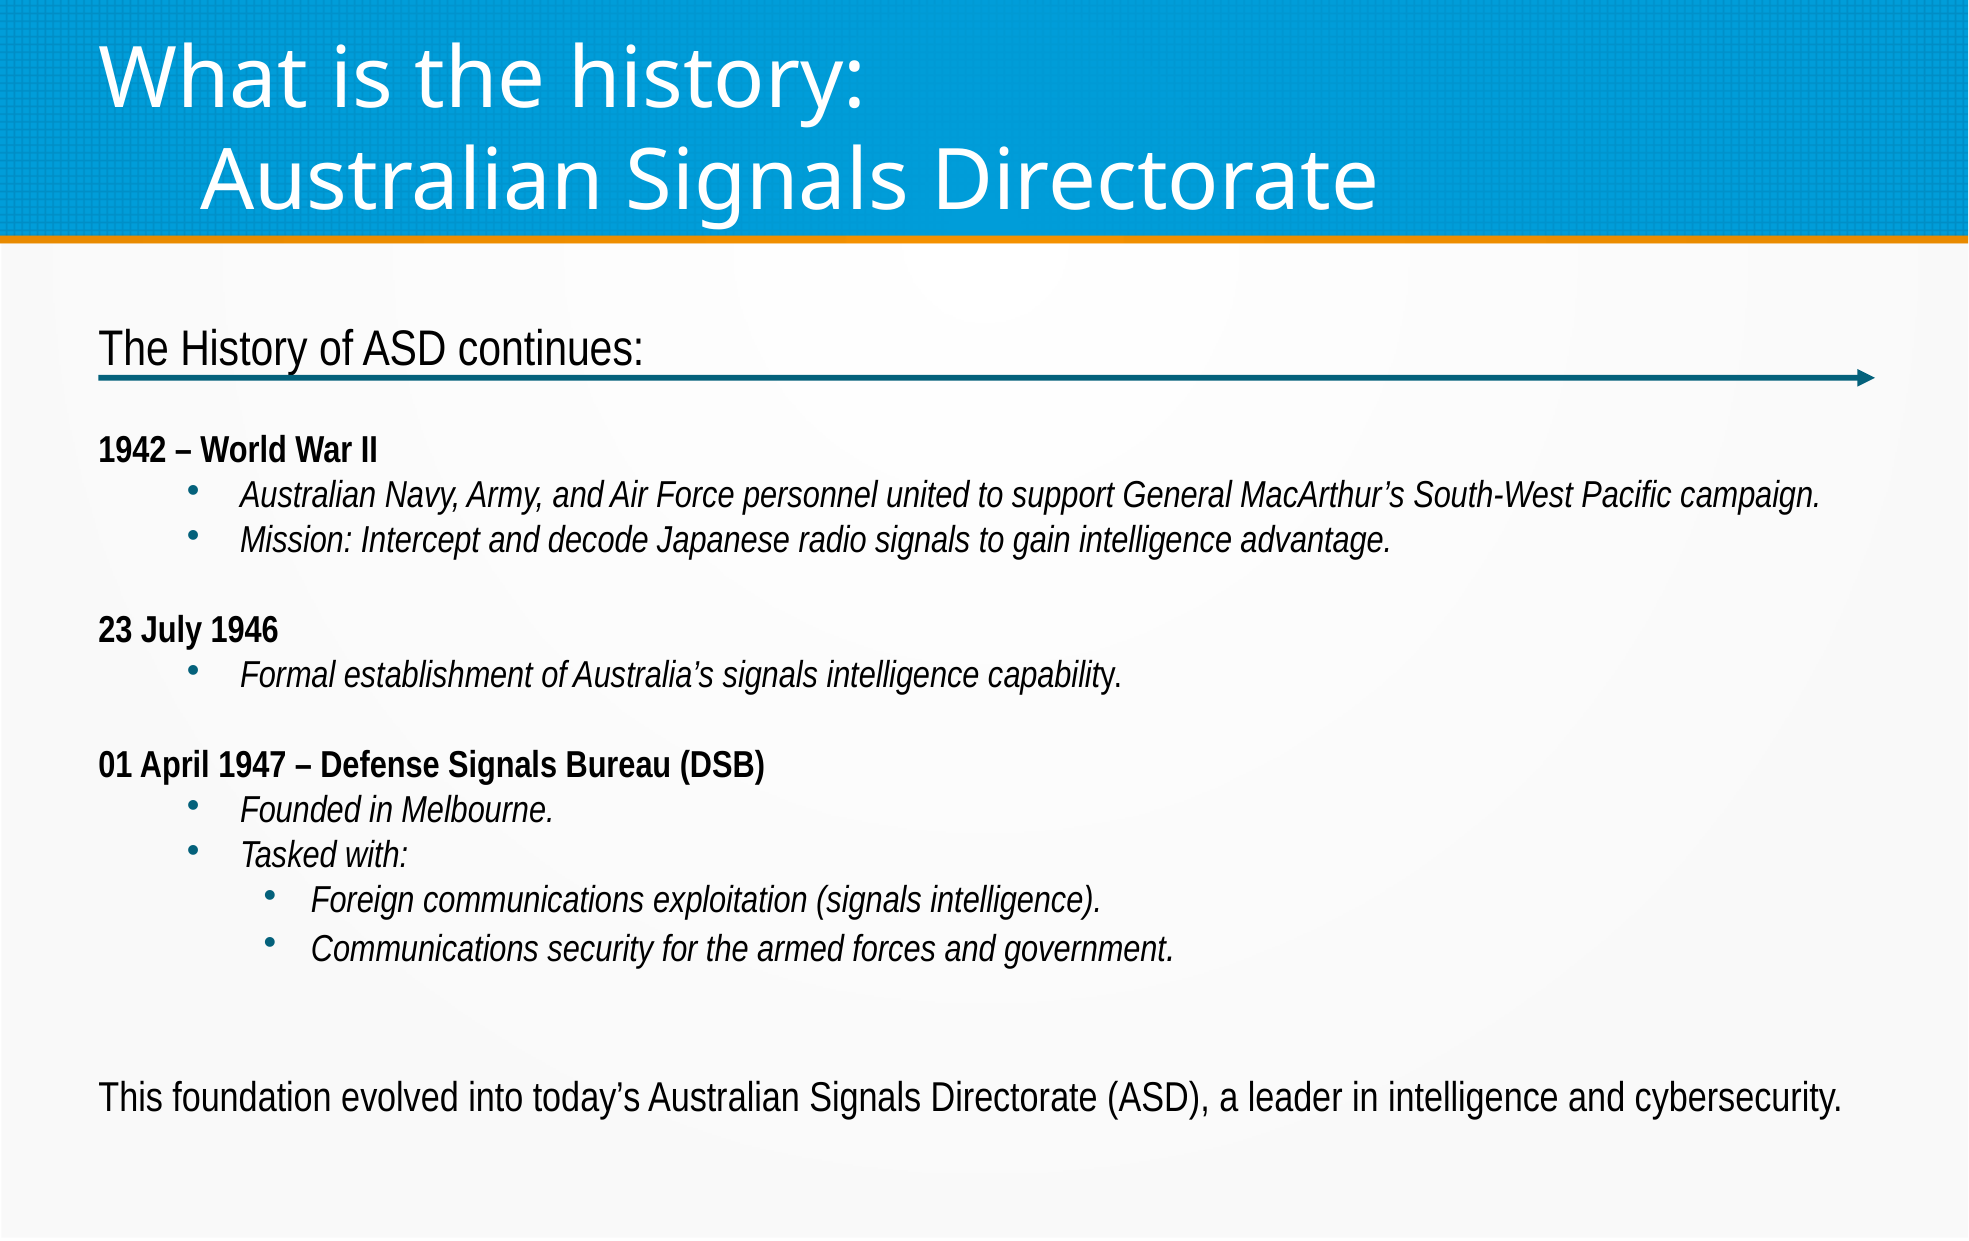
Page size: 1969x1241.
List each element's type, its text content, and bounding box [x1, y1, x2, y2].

list The History of ASD continues: 1942 – World War II Australian Navy, Army, and Air Force personnel united to support General MacArthur’s South-West Pacific campaign. Mission: Intercept and decode Japanese radio signals to gain intelligence advantage. 23 July 1946 Formal establishment of Australia’s signals intelligence capability. 01 April 1947 – Defense Signals Bureau (DSB) Founded in Melbourne. Tasked with: Foreign communications exploitation (signals intelligence). Communications security for the armed forces and government. This foundation evolved into today’s Australian Signals Directorate (ASD), a leader in intelligence and cybersecurity. [98, 378, 1860, 1140]
title What is the history: Australian Signals Directorate [98, 19, 1870, 227]
picture [0, 236, 1969, 1241]
text_box [98, 371, 1876, 384]
list The History of ASD continues: 1942 – World War II Australian Navy, Army, and Air Force personnel united to support General MacArthur’s South-West Pacific campaign. Mission: Intercept and decode Japanese radio signals to gain intelligence advantage. 23 July 1946 Formal establishment of Australia’s signals intelligence capability. 01 April 1947 – Defense Signals Bureau (DSB) Founded in Melbourne. Tasked with: Foreign communications exploitation (signals intelligence). Communications security for the armed forces and government. This foundation evolved into today’s Australian Signals Directorate (ASD), a leader in intelligence and cybersecurity. [98, 315, 1860, 377]
